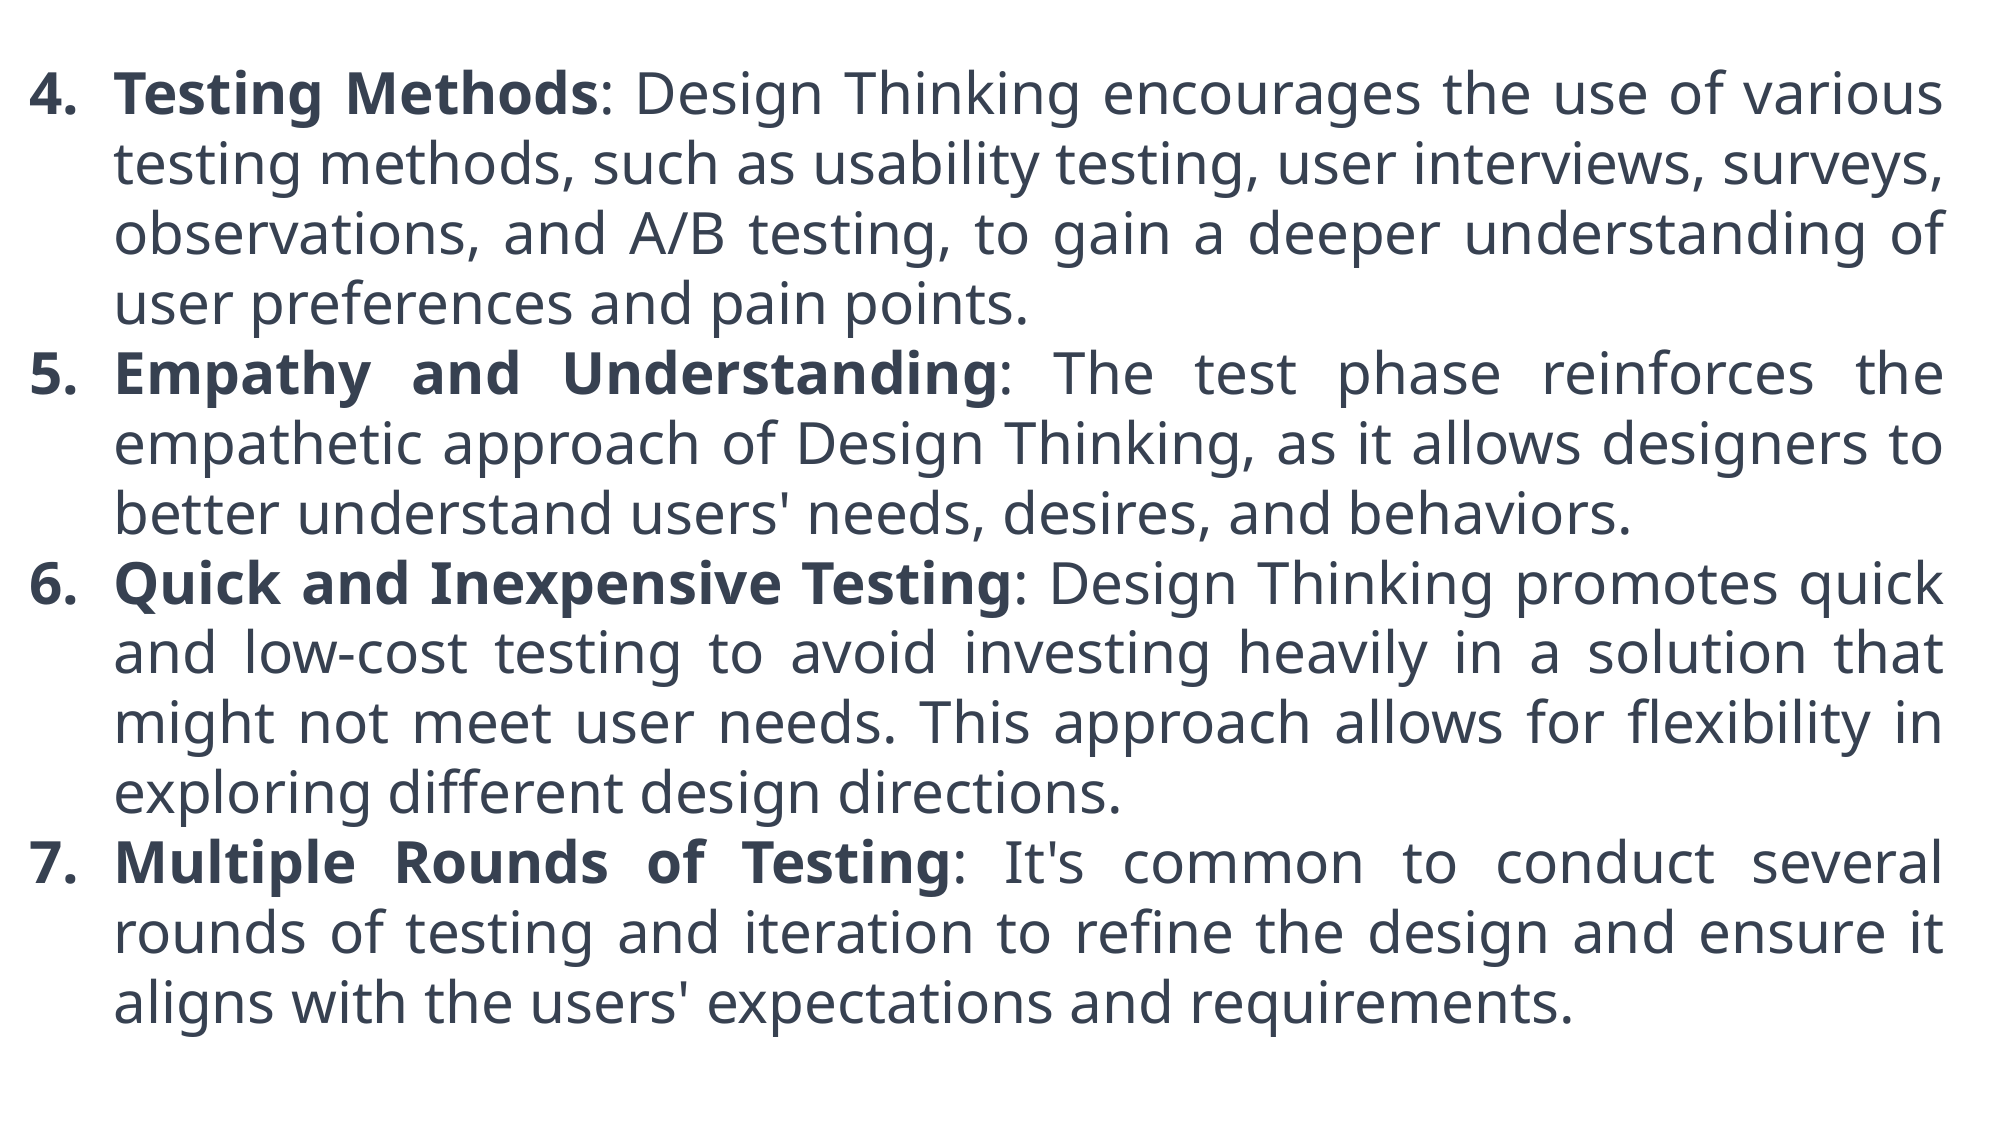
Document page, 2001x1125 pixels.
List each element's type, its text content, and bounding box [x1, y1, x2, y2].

text_box Testing Methods: Design Thinking encourages the use of various testing methods, such as usability testing, user interviews, surveys, observations, and A/B testing, to gain a deeper understanding of user preferences and pain points. Empathy and Understanding: The test phase reinforces the empathetic approach of Design Thinking, as it allows designers to better understand users' needs, desires, and behaviors. Quick and Inexpensive Testing: Design Thinking promotes quick and low-cost testing to avoid investing heavily in a solution that might not meet user needs. This approach allows for flexibility in exploring different design directions. Multiple Rounds of Testing: It's common to conduct several rounds of testing and iteration to refine the design and ensure it aligns with the users' expectations and requirements. [14, 48, 1960, 1043]
